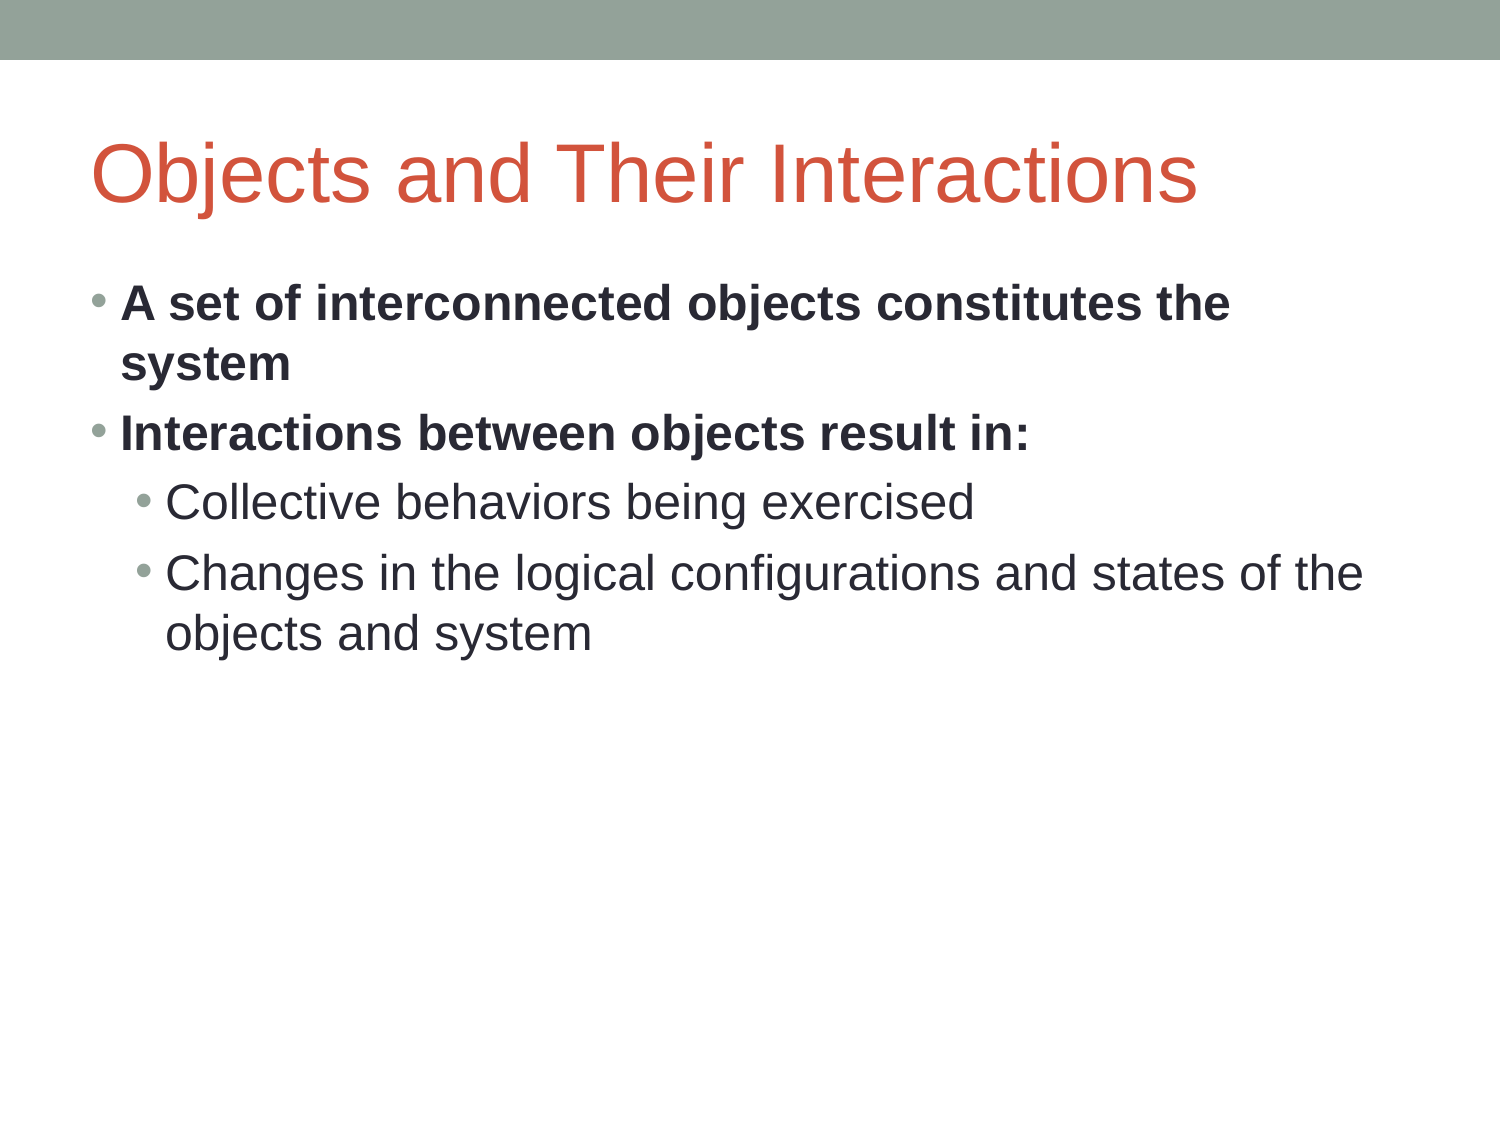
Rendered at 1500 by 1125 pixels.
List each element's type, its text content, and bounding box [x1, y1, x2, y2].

title Objects and Their Interactions [75, 87, 1425, 250]
list A set of interconnected objects constitutes the system Interactions between objects result in: Collective behaviors being exercised Changes in the logical configurations and states of the objects and system [75, 262, 1425, 1063]
